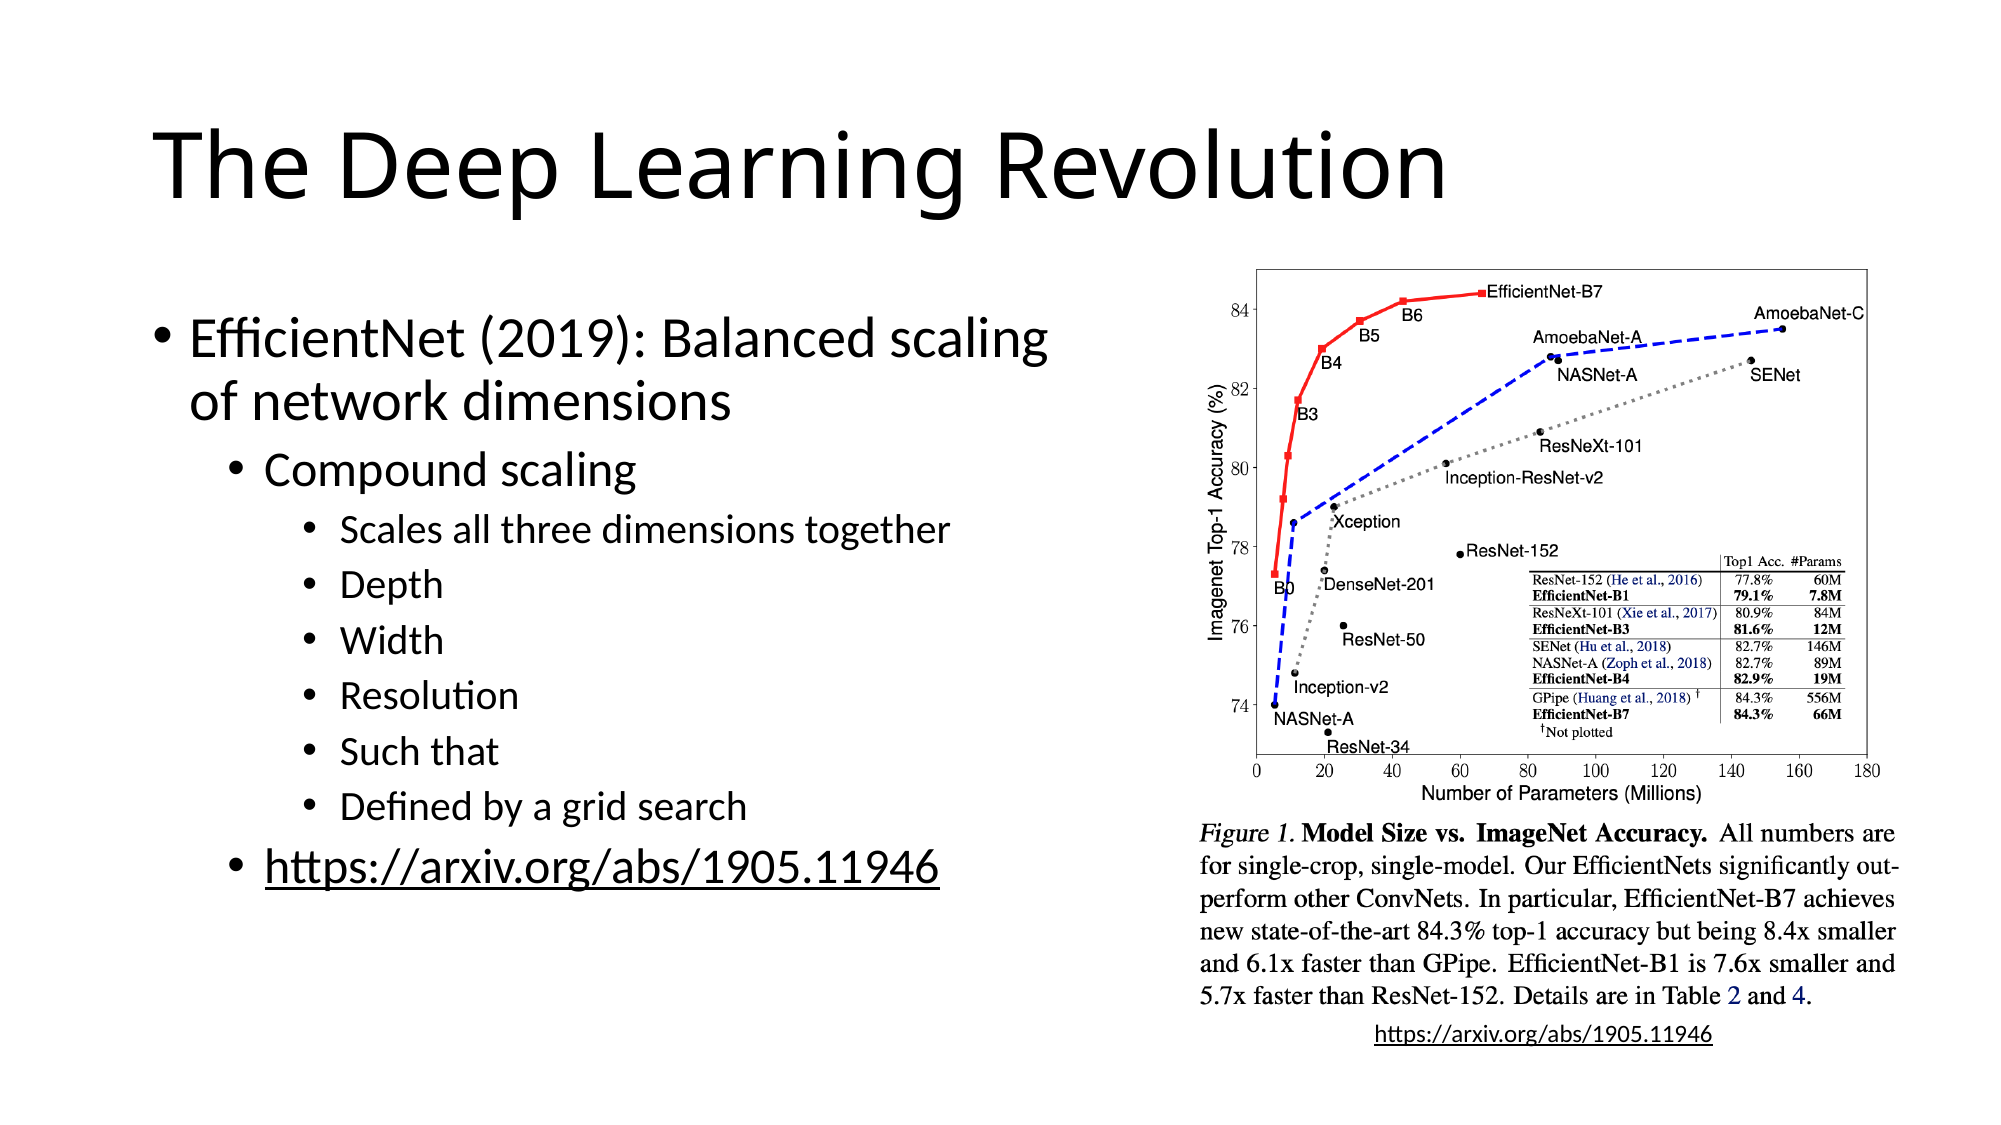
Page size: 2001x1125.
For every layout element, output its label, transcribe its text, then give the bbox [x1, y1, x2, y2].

title The Deep Learning Revolution [137, 59, 1863, 278]
text_box https://arxiv.org/abs/1905.11946 [1359, 1014, 1735, 1055]
picture [1194, 256, 1900, 1014]
